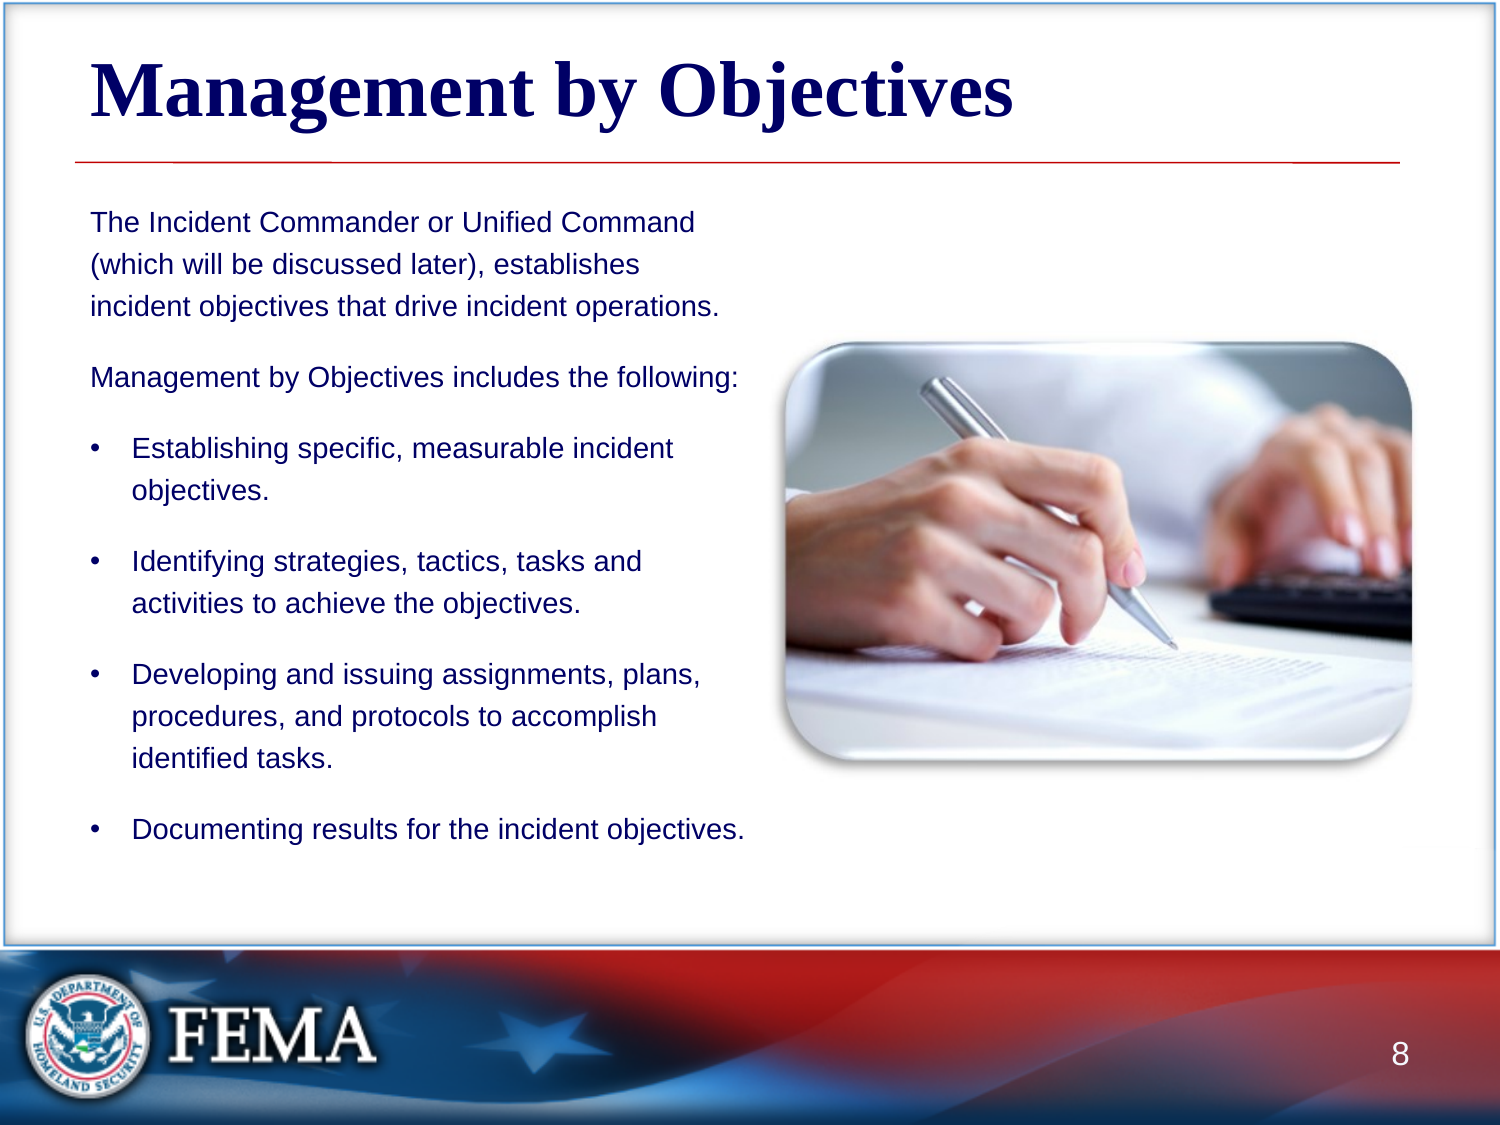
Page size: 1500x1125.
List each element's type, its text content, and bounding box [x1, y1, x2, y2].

title Management by Objectives [75, 32, 1425, 138]
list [762, 330, 1426, 786]
slide_number 8 [1074, 1024, 1425, 1103]
picture [0, 0, 1500, 1125]
list The Incident Commander or Unified Command (which will be discussed later), establishes incident objectives that drive incident operations. Management by Objectives includes the following: Establishing specific, measurable incident objectives. Identifying strategies, tactics, tasks and activities to achieve the objectives. Developing and issuing assignments, plans, procedures, and protocols to accomplish identified tasks. Documenting results for the incident objectives. [75, 189, 763, 927]
